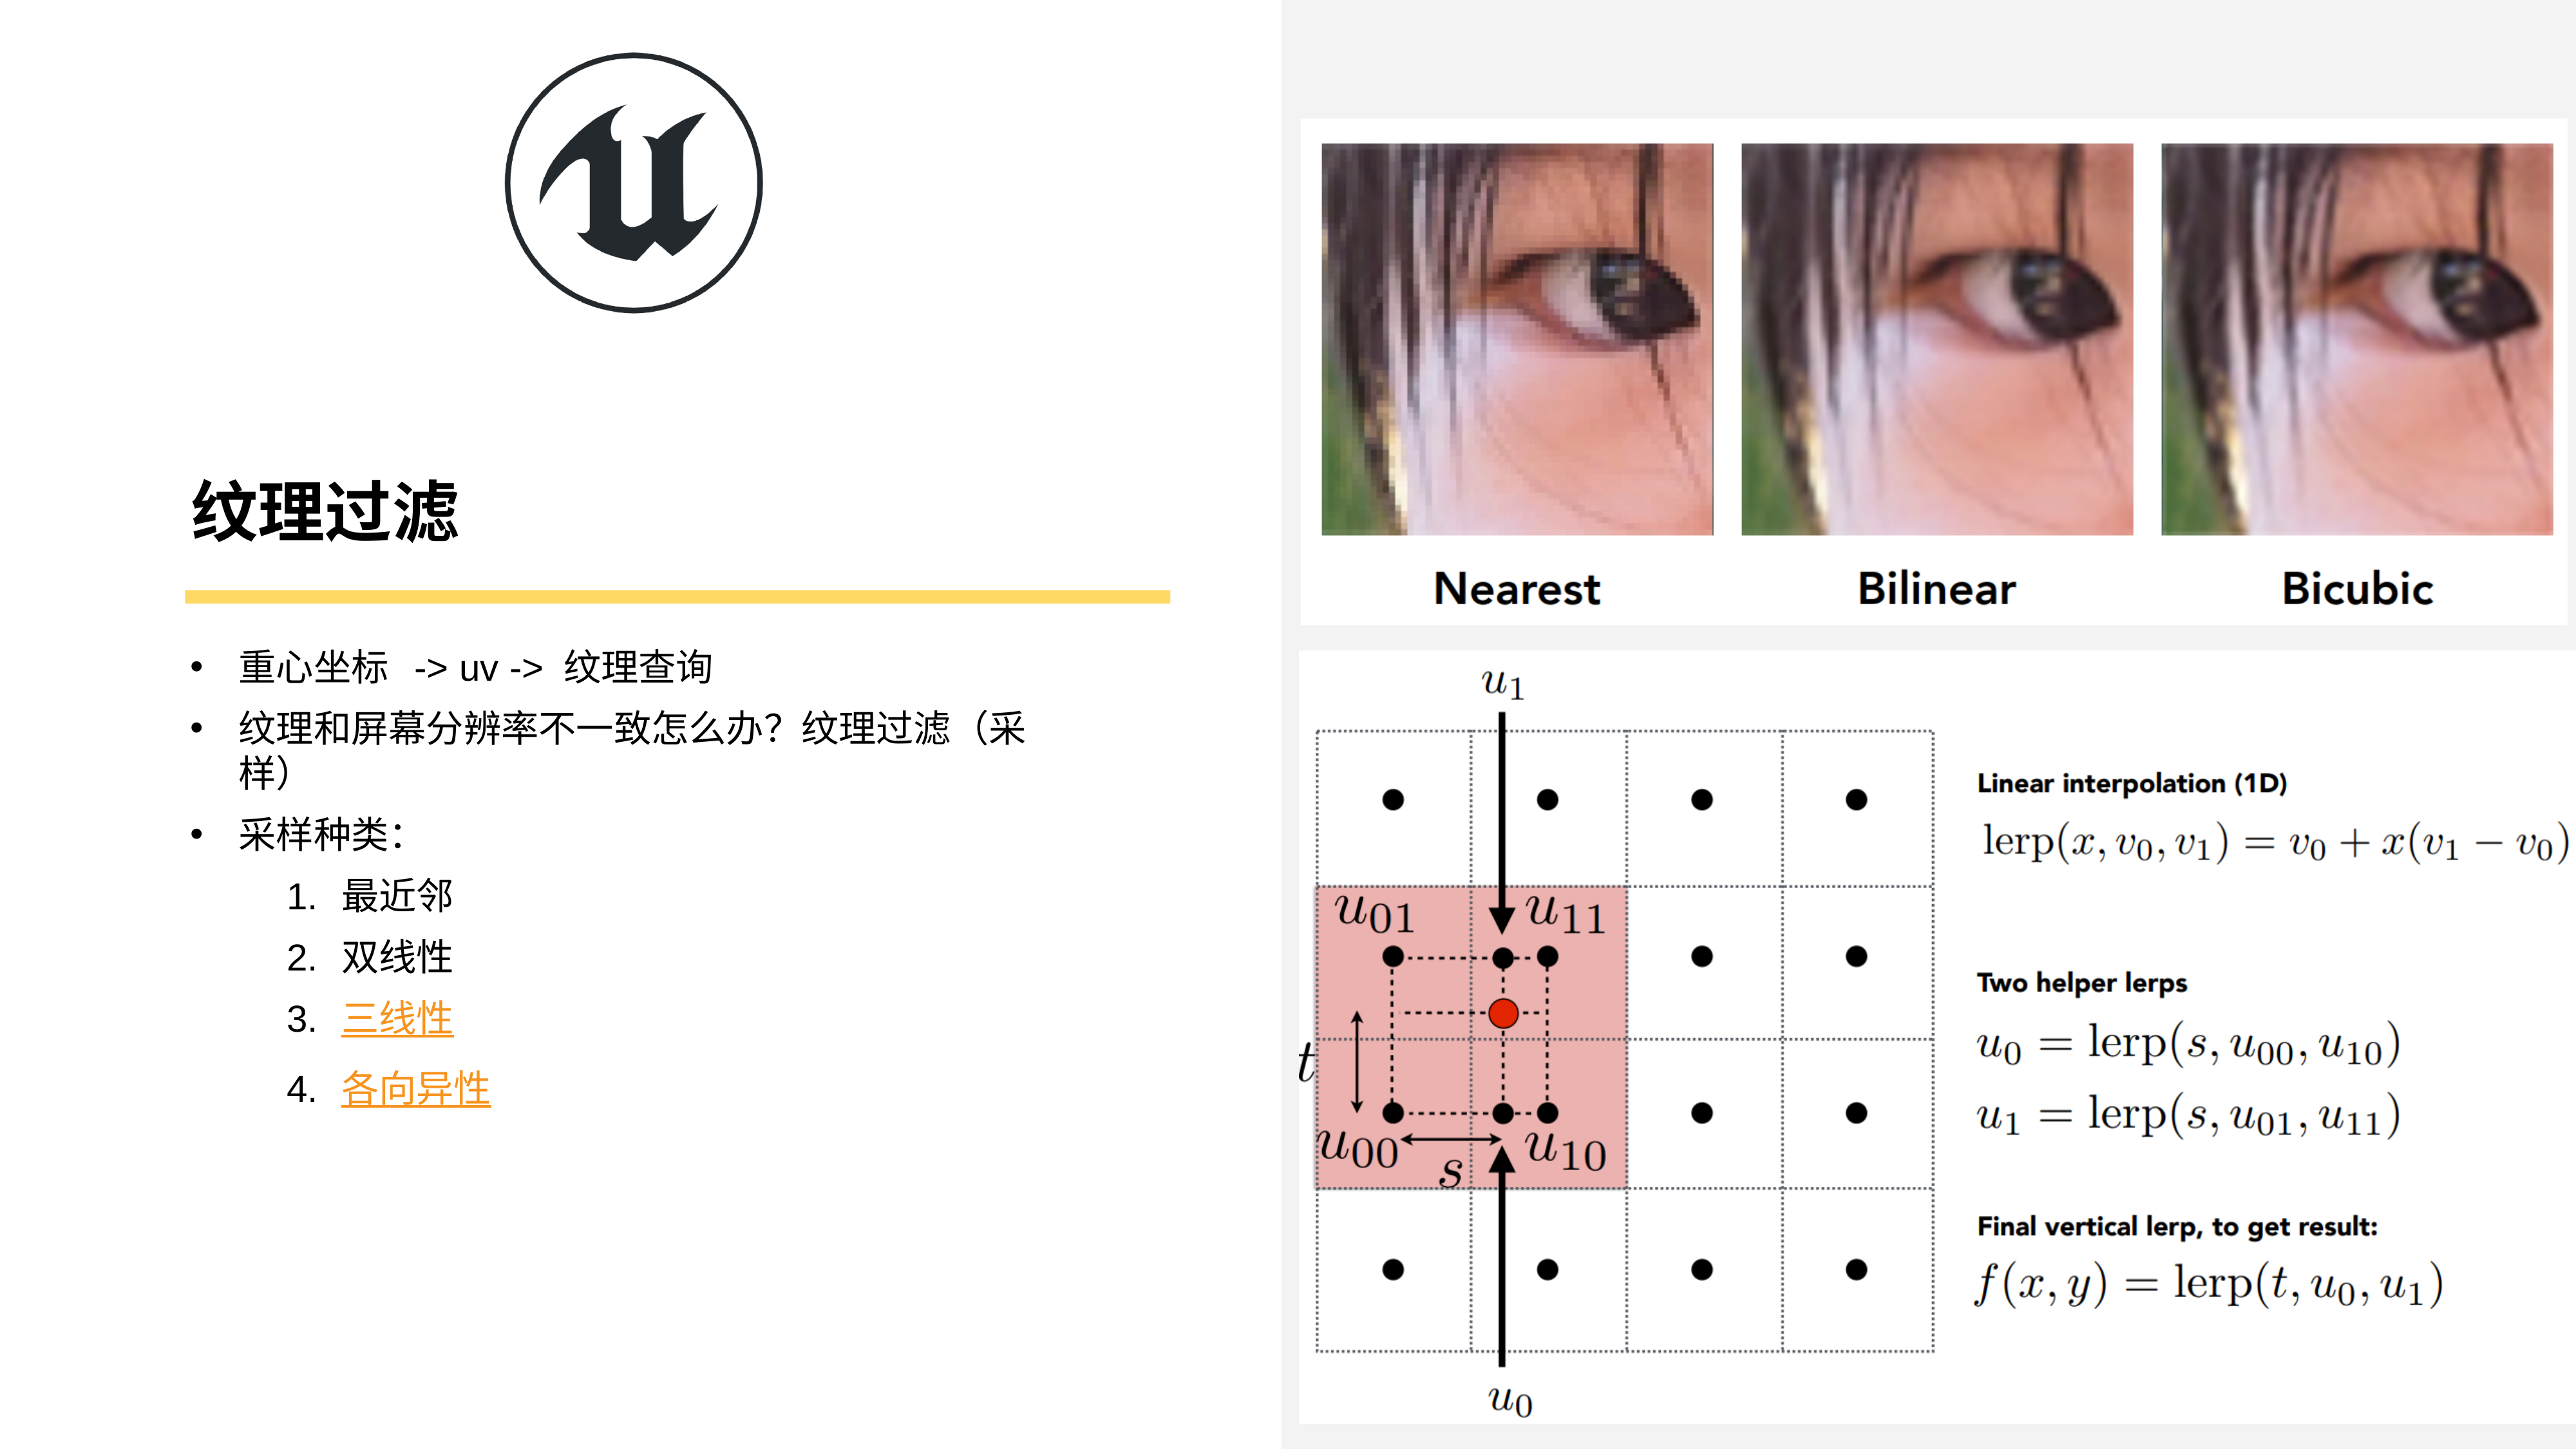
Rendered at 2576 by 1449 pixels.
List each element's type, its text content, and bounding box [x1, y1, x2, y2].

picture [1298, 650, 2576, 1424]
text_box [185, 590, 1171, 604]
text_box 重心坐标 -> uv -> 纹理查询 纹理和屏幕分辨率不一致怎么办？纹理过滤（采样） 采样种类： 最近邻 双线性 三线性 各向异性 [185, 638, 1084, 1125]
picture [495, 42, 773, 327]
text_box 纹理过滤 [185, 464, 1133, 556]
text_box [1281, 0, 2576, 1449]
picture [1301, 118, 2568, 626]
